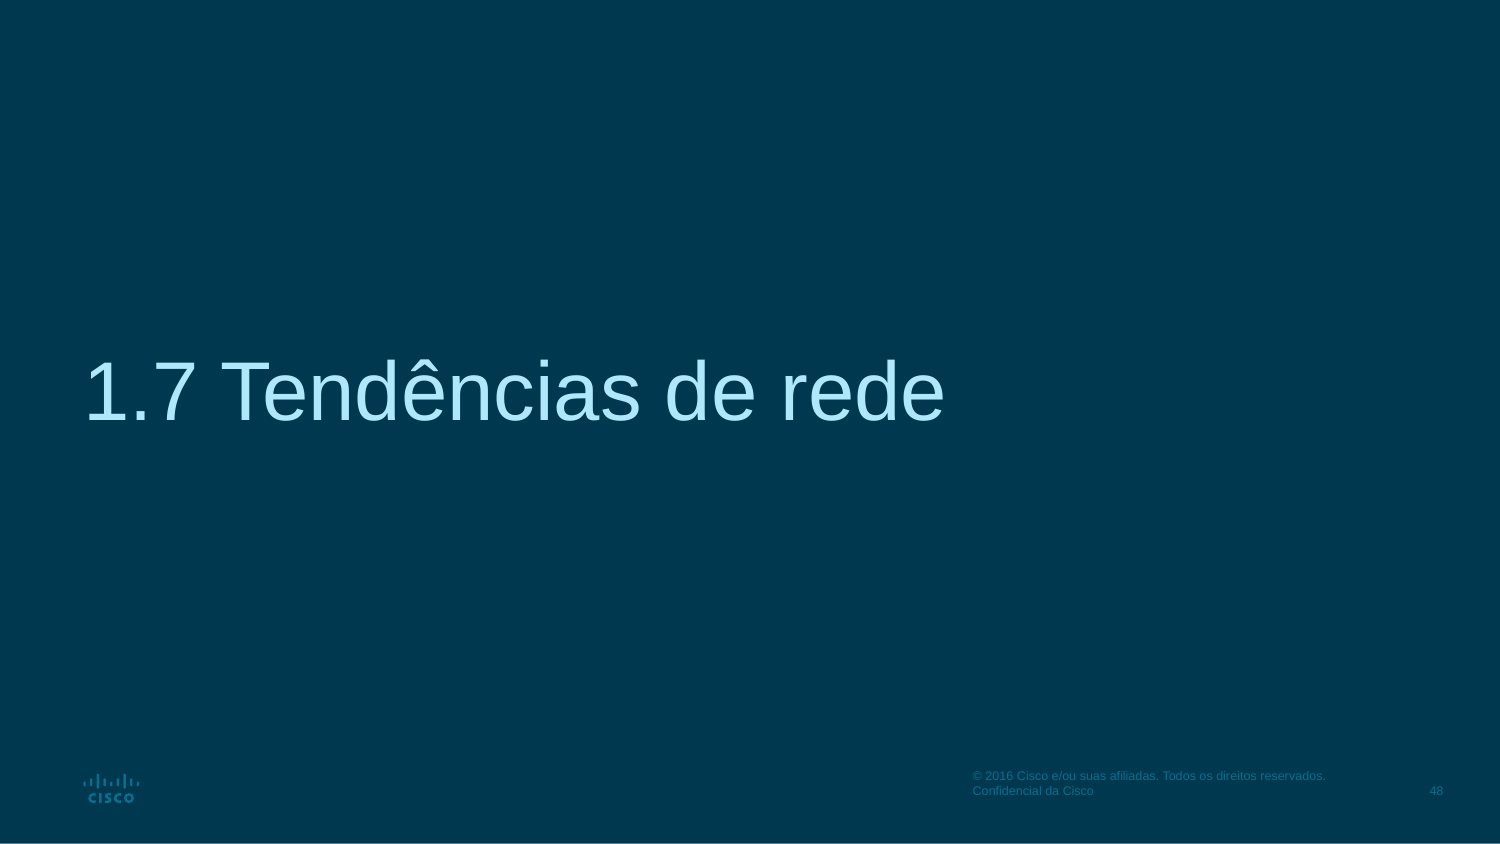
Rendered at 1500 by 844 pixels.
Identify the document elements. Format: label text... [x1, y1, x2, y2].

title 1.7 Tendências de rede [68, 150, 1419, 446]
